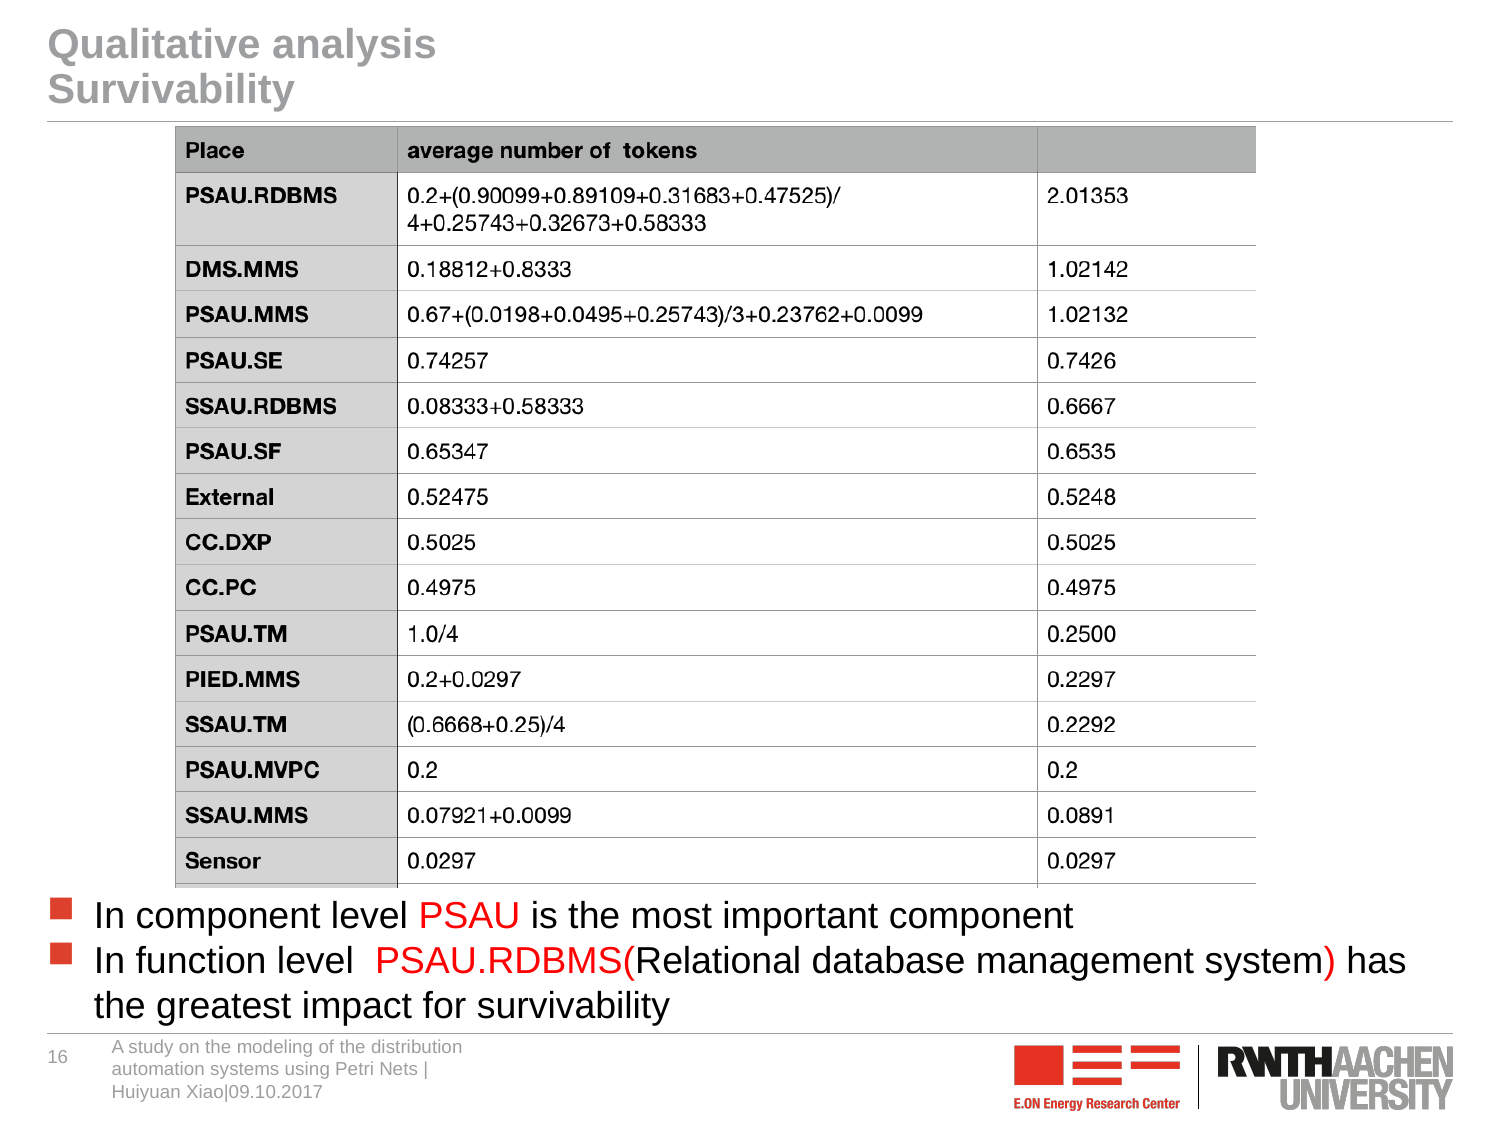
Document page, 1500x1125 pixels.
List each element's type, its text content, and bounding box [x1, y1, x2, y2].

picture [1218, 1046, 1453, 1111]
title Qualitative analysis Survivability [47, 23, 1453, 113]
list In component level PSAU is the most important component In function level PSAU.RDBMS(Relational database management system) has the greatest impact for survivability [47, 891, 1453, 1042]
picture [169, 124, 1256, 888]
picture [1013, 1045, 1180, 1112]
